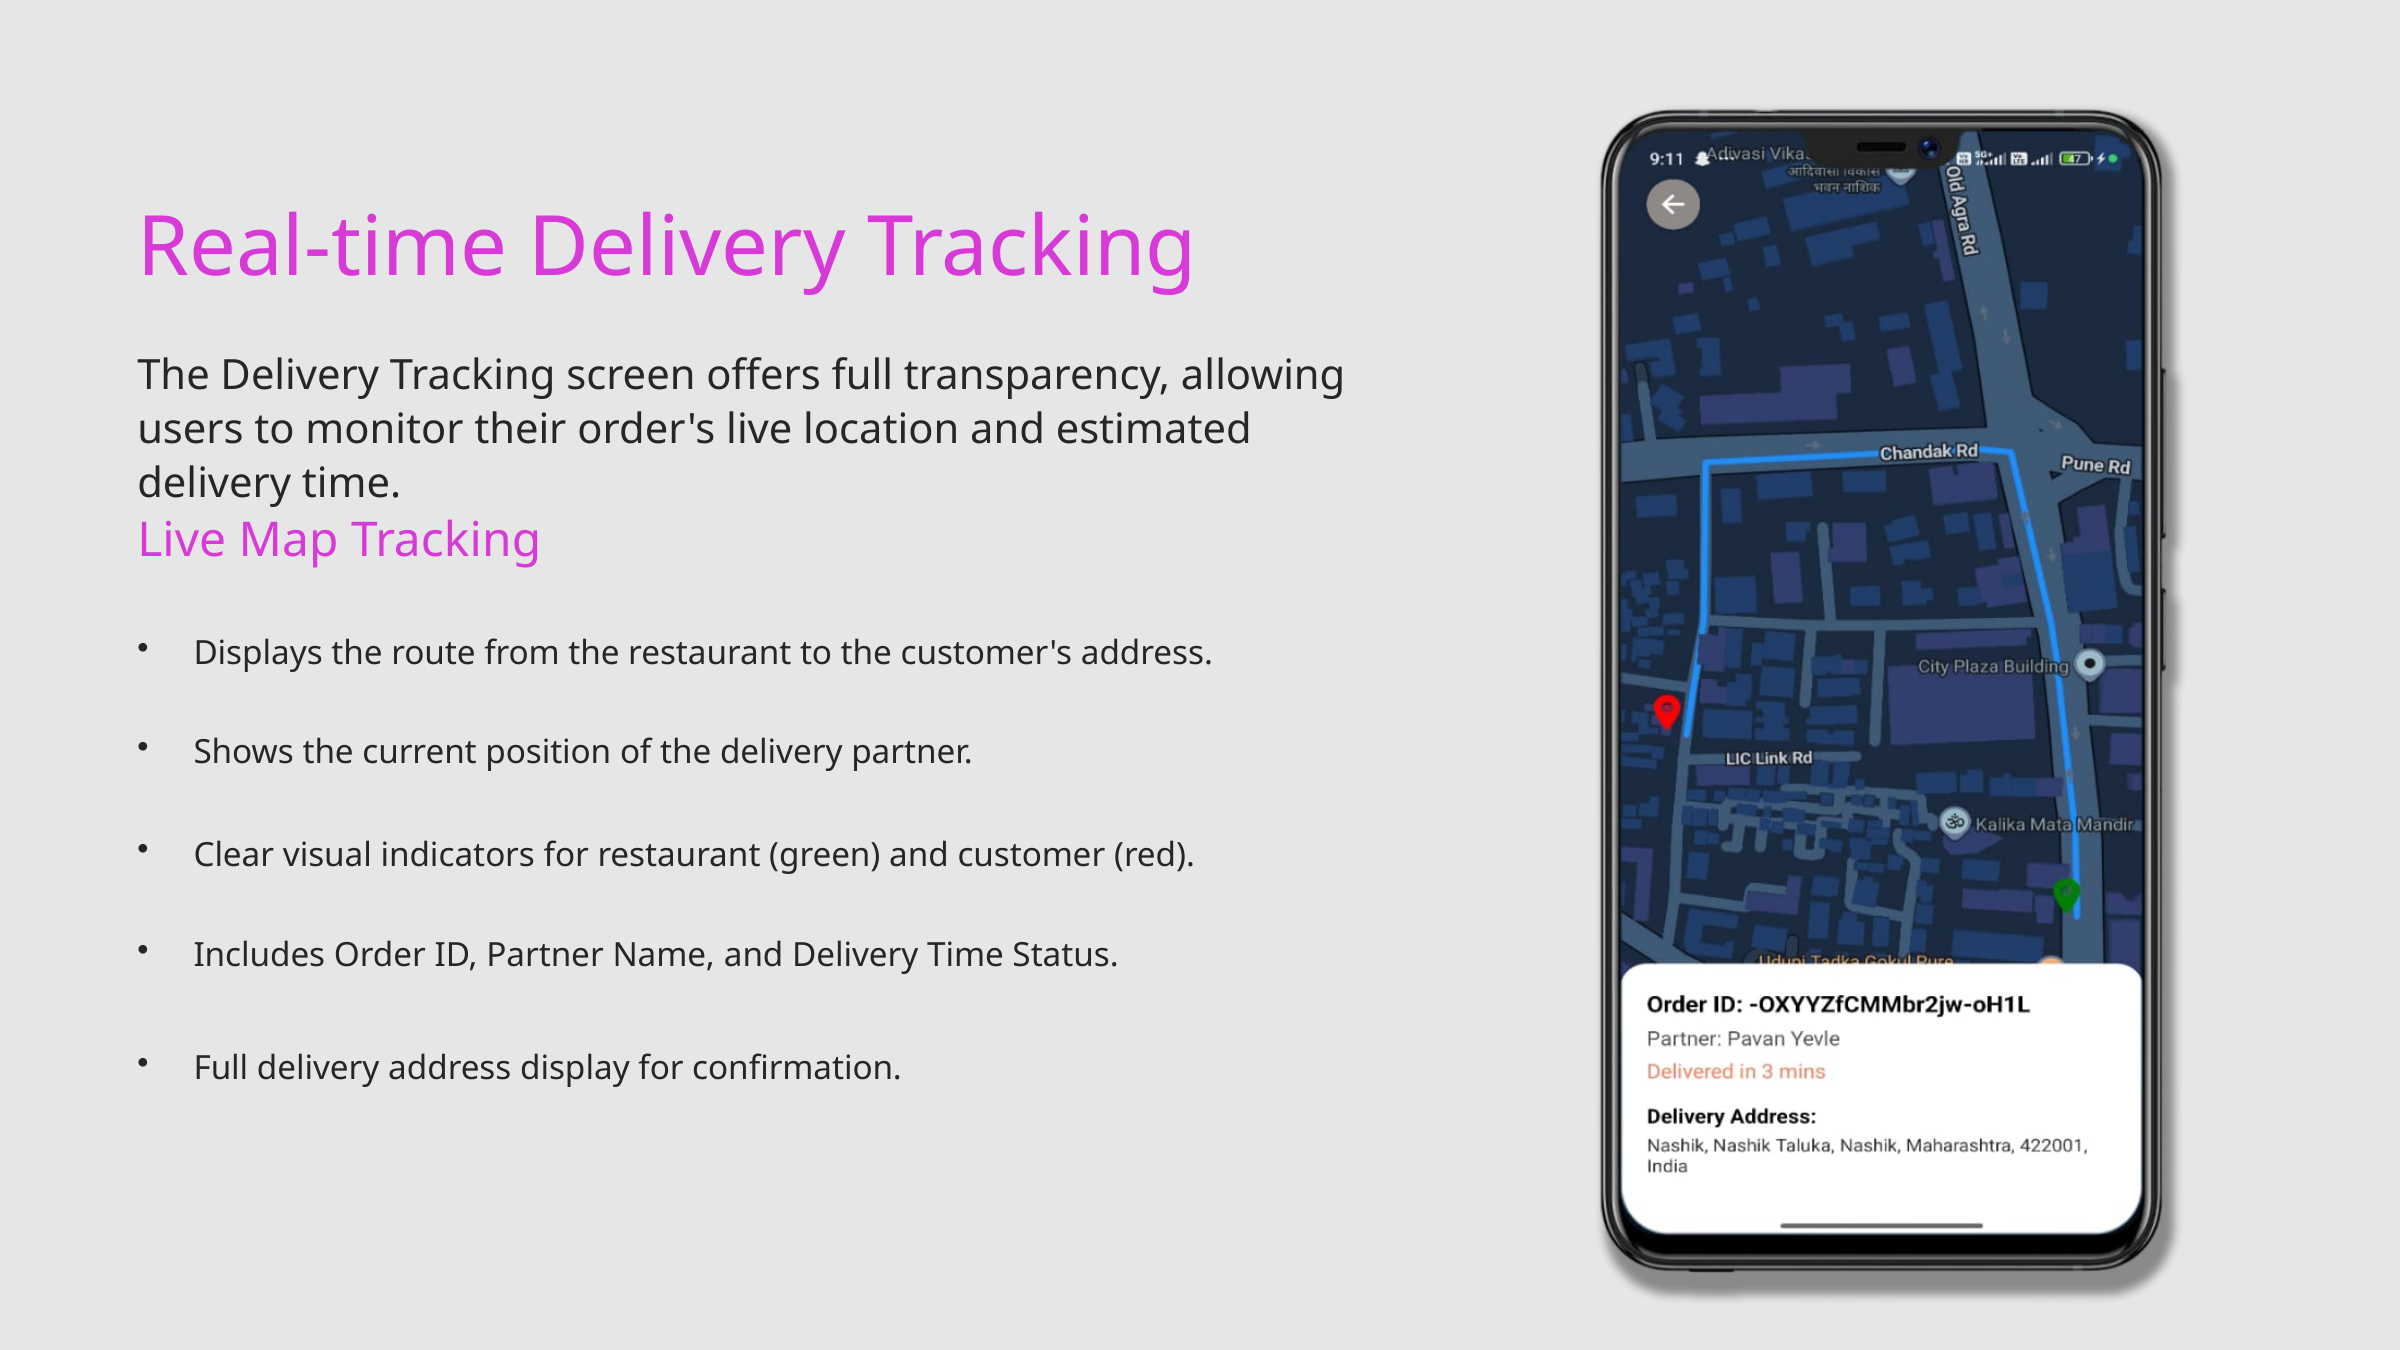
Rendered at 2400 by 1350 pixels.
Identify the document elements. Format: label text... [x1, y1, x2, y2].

text_box Real-time Delivery Tracking [137, 191, 1233, 293]
picture [1508, 0, 2259, 1350]
text_box Shows the current position of the delivery partner. [137, 715, 1363, 771]
text_box Clear visual indicators for restaurant (green) and customer (red). [137, 818, 1363, 874]
text_box Live Map Tracking [137, 505, 623, 566]
text_box Includes Order ID, Partner Name, and Delivery Time Status. [137, 919, 1363, 974]
text_box Full delivery address display for confirmation. [137, 1032, 1363, 1088]
text_box Displays the route from the restaurant to the customer's address. [137, 617, 1363, 673]
text_box The Delivery Tracking screen offers full transparency, allowing users to monitor their order's live location and estimated delivery time. [137, 343, 1363, 454]
